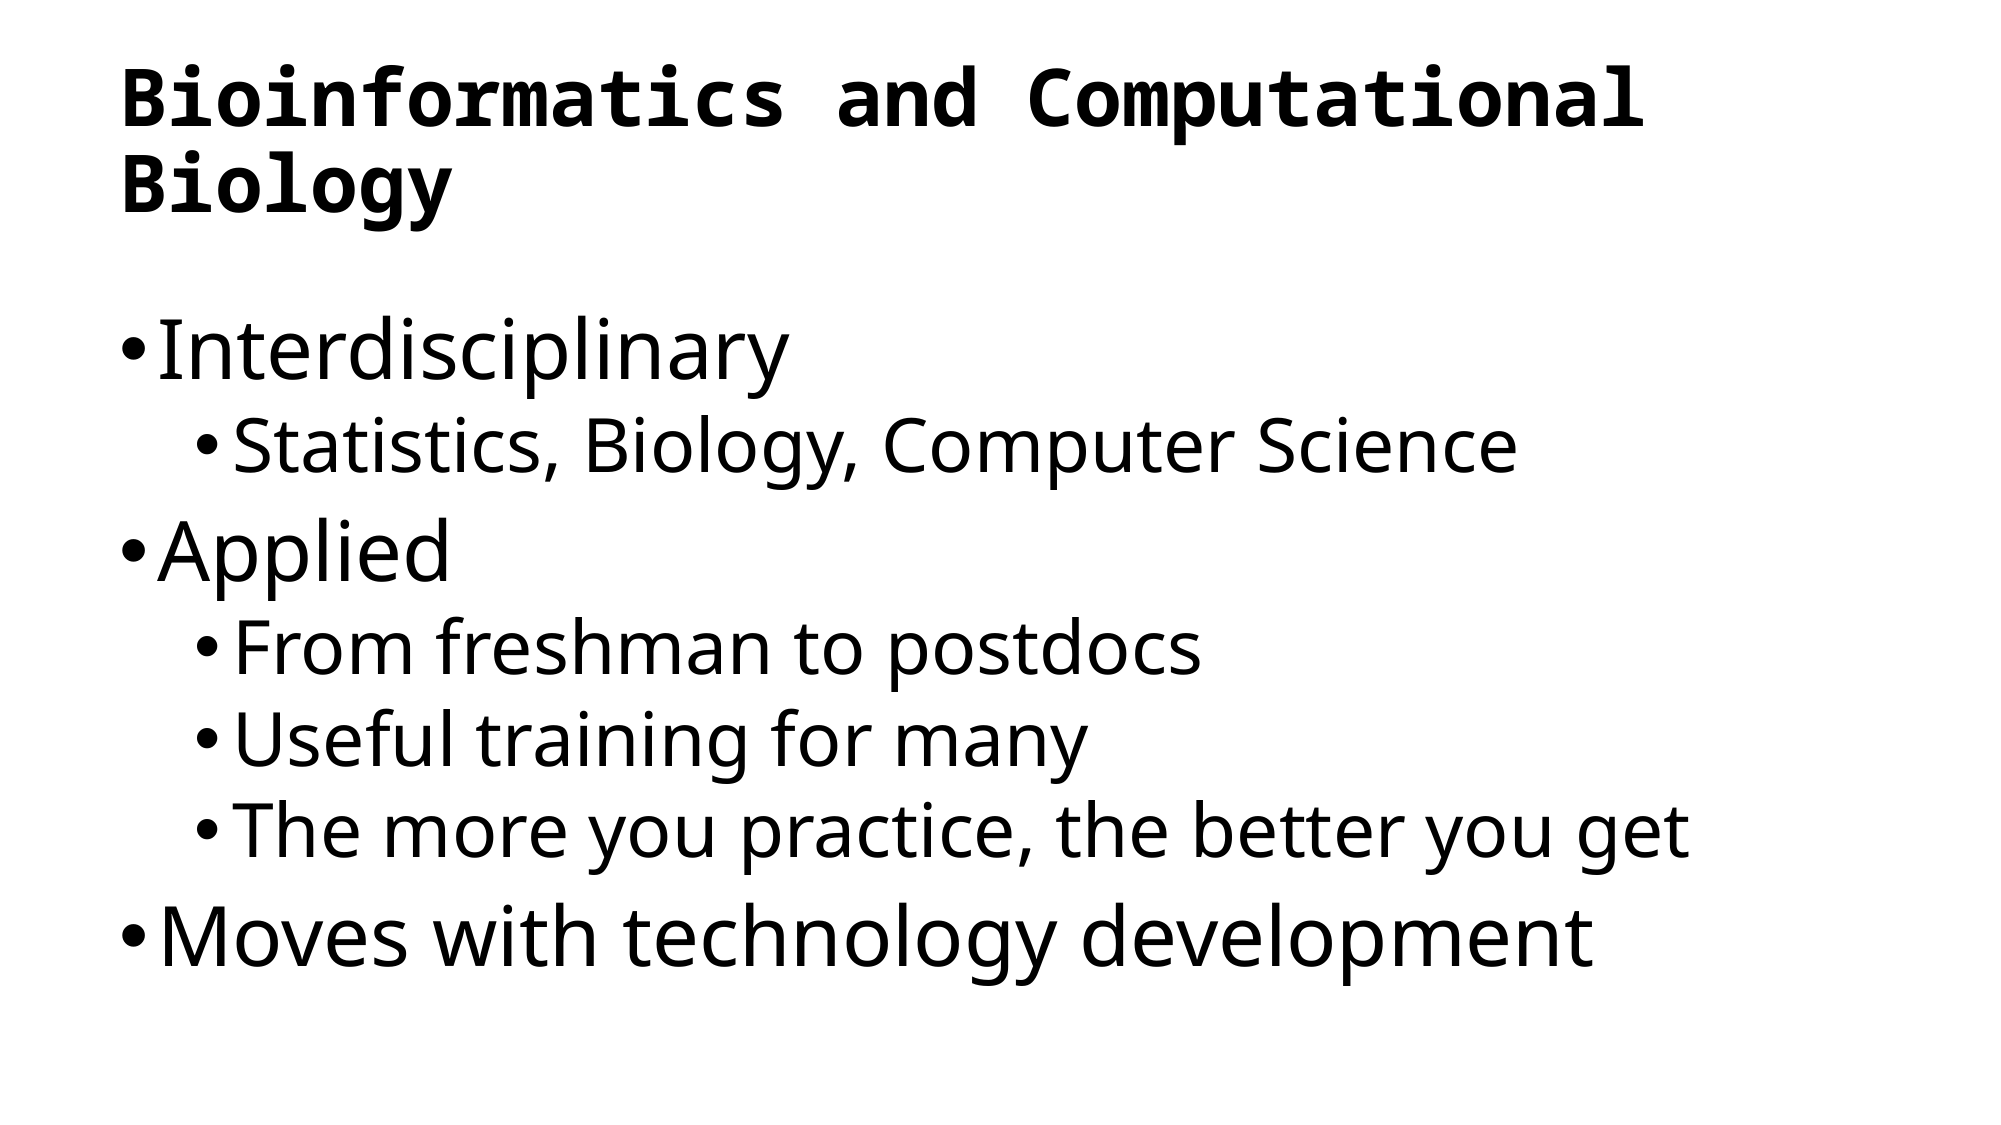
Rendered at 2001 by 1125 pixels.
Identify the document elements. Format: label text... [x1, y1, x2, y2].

title Bioinformatics and Computational Biology [104, 50, 1915, 238]
list Interdisciplinary Statistics, Biology, Computer Science Applied From freshman to postdocs Useful training for many The more you practice, the better you get Moves with technology development [104, 299, 1891, 1063]
